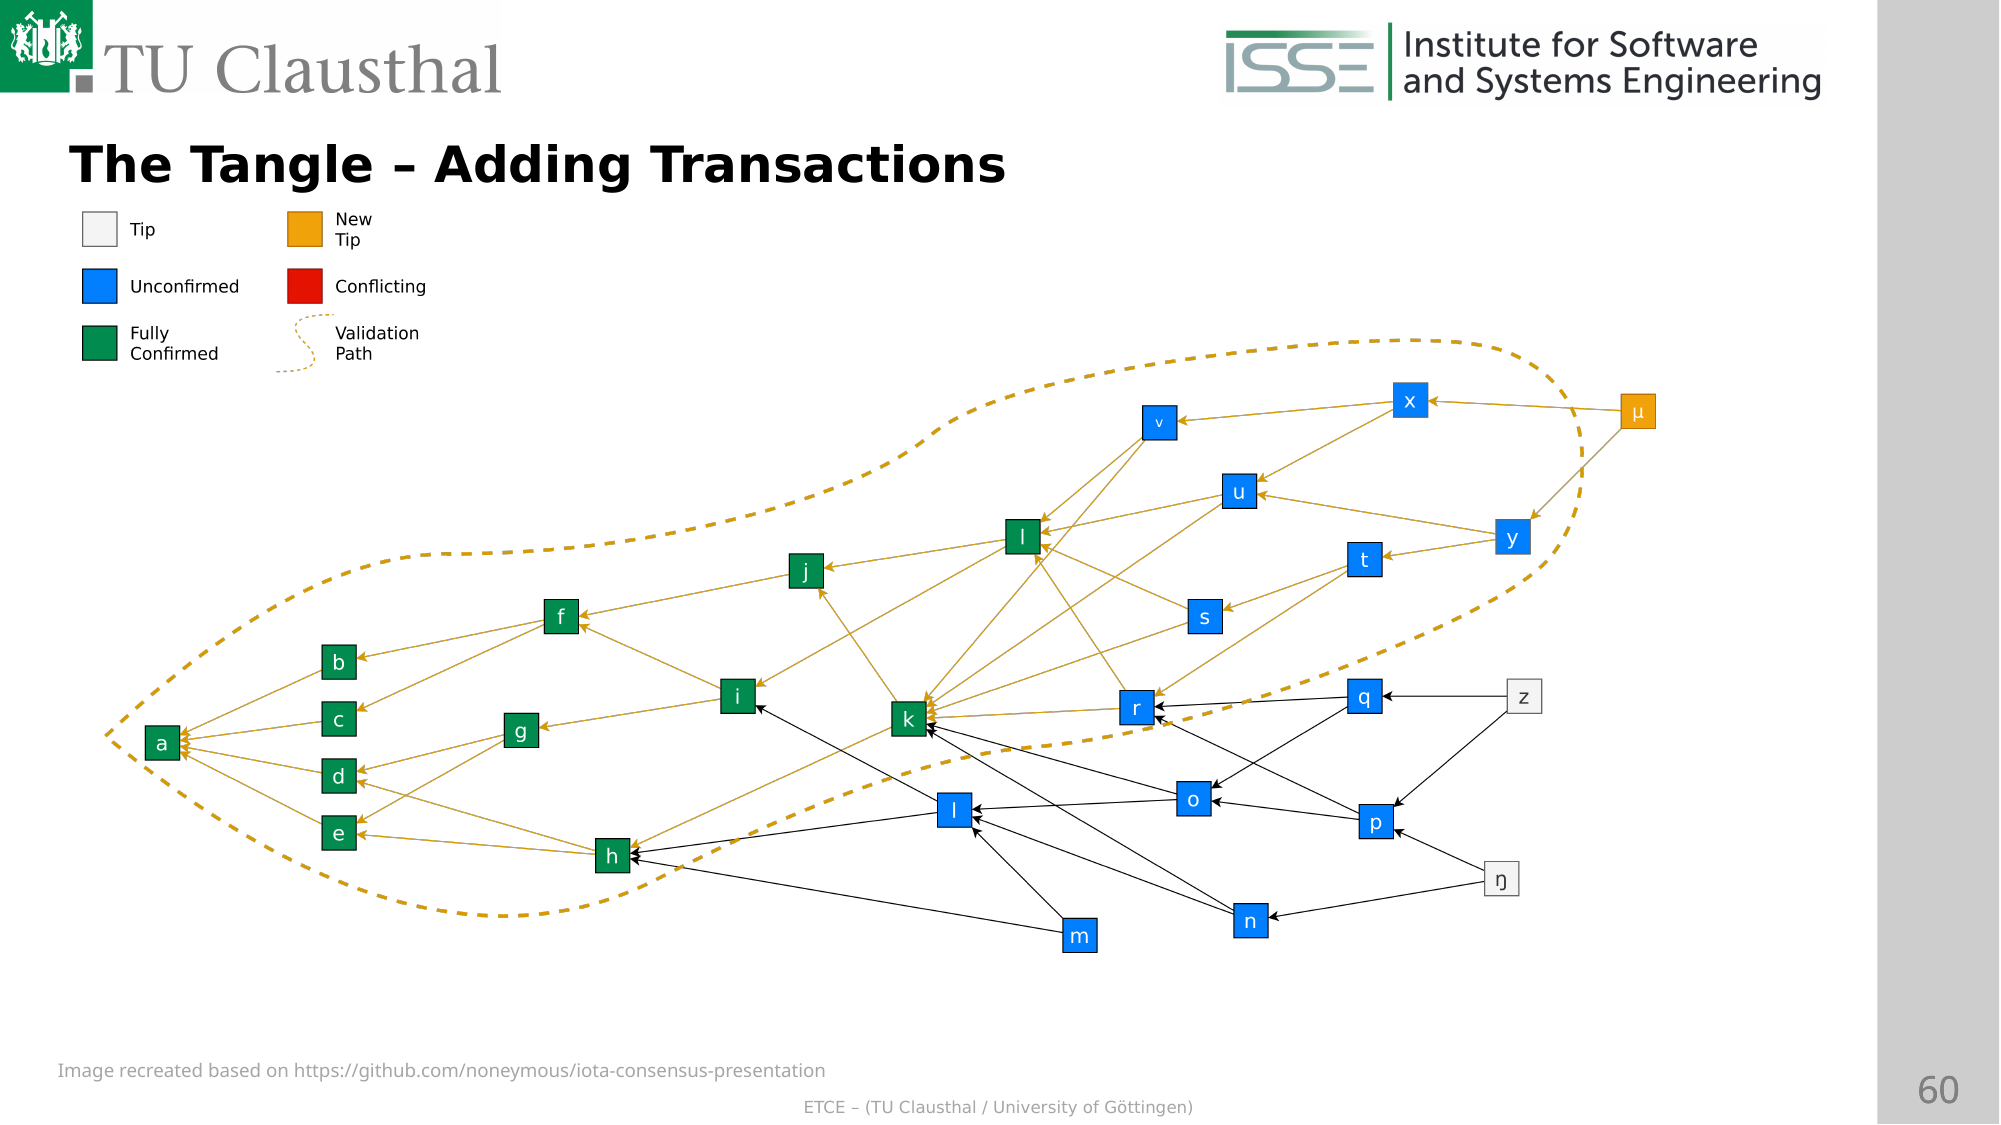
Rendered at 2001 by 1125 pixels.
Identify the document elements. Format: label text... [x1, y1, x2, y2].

text_box Image recreated based on https://github.com/noneymous/iota-consensus-presentation [43, 1051, 1521, 1089]
picture [0, 0, 501, 93]
picture [82, 208, 1656, 954]
picture [1218, 22, 1826, 107]
text_box The Tangle – Adding Transactions [54, 125, 1818, 207]
